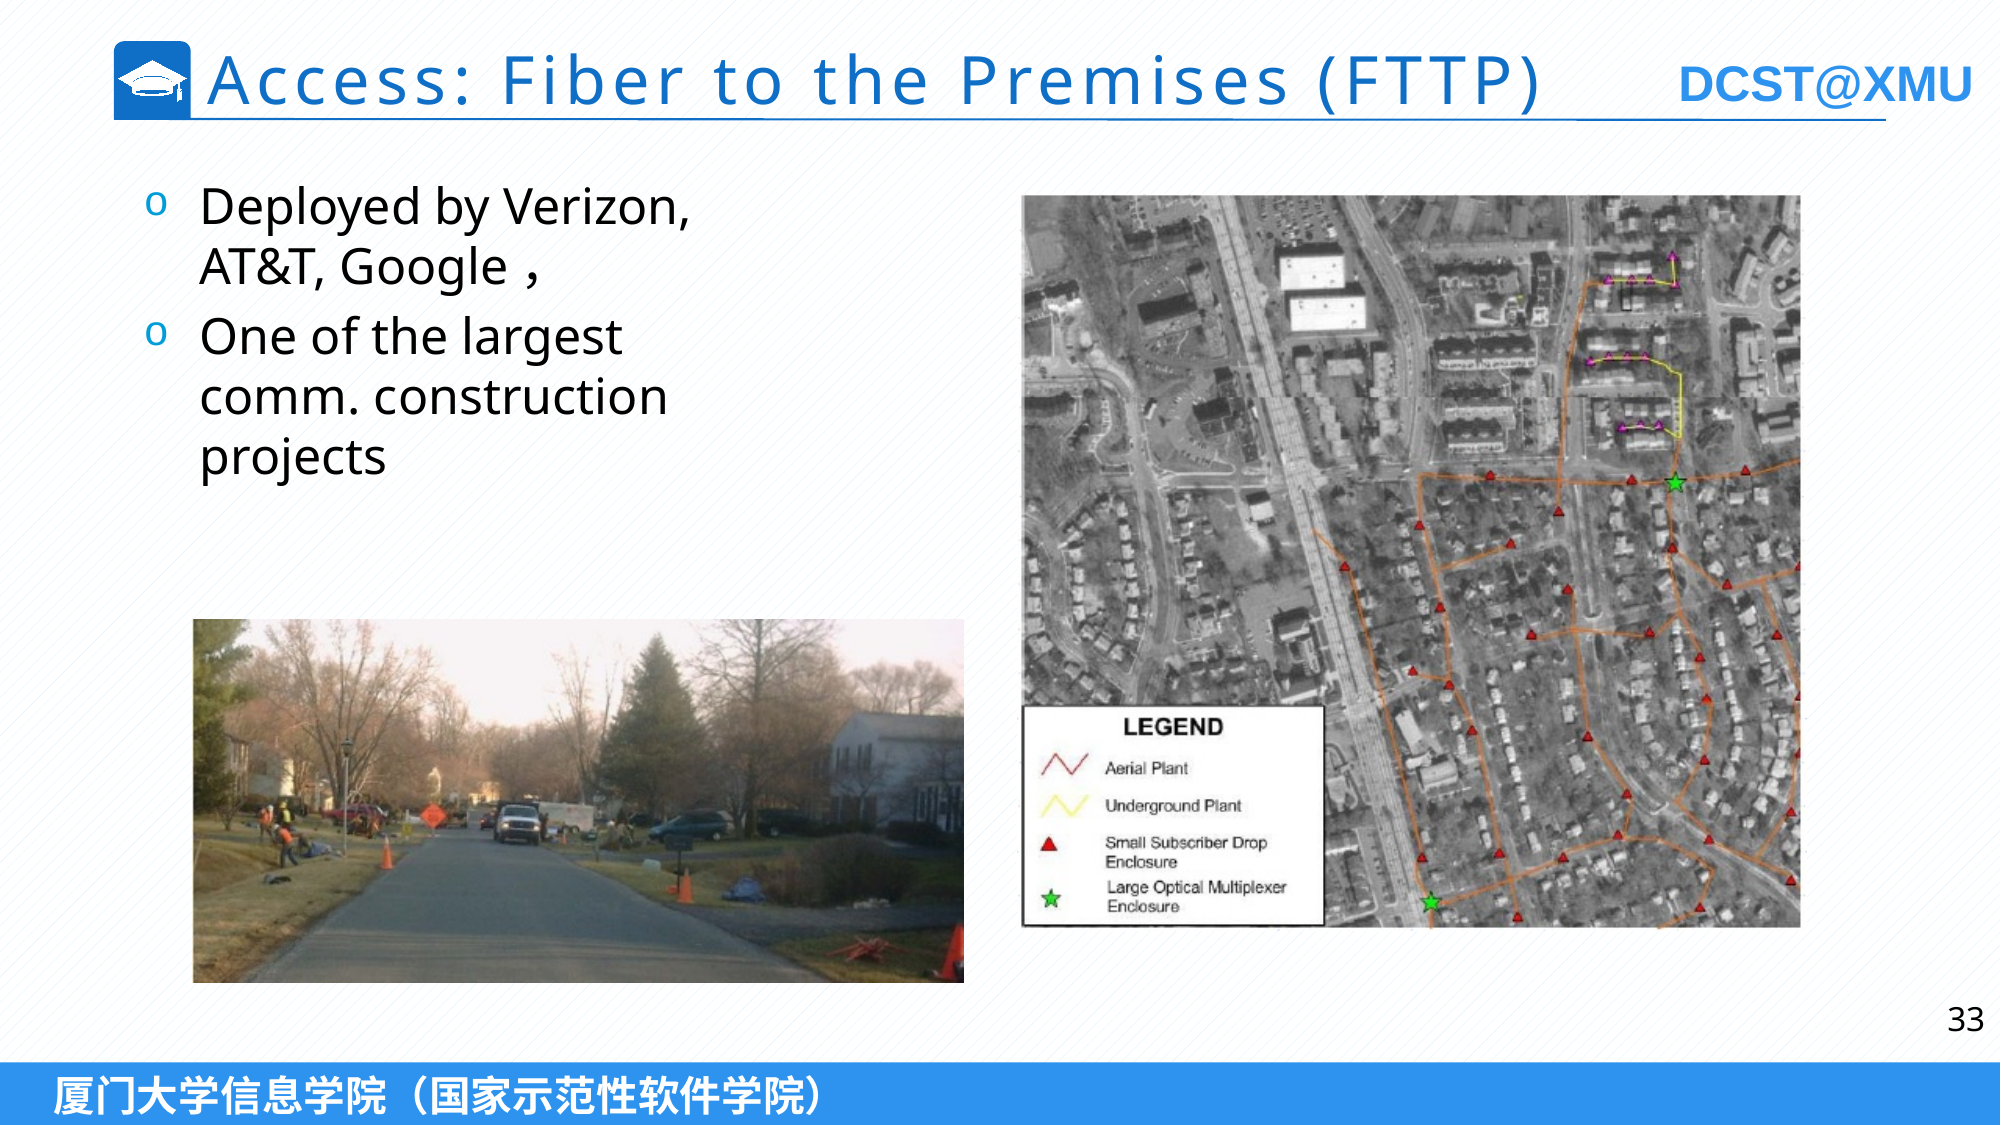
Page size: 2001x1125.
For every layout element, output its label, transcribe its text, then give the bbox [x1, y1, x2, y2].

text_box Deployed by Verizon, AT&T, Google， One of the largest comm. construction projects [128, 166, 716, 931]
list Access: Fiber to the Premises (FTTP) [192, 30, 1843, 181]
text_box 33 [1884, 990, 2000, 1066]
picture [1017, 194, 1807, 931]
picture [192, 619, 964, 983]
